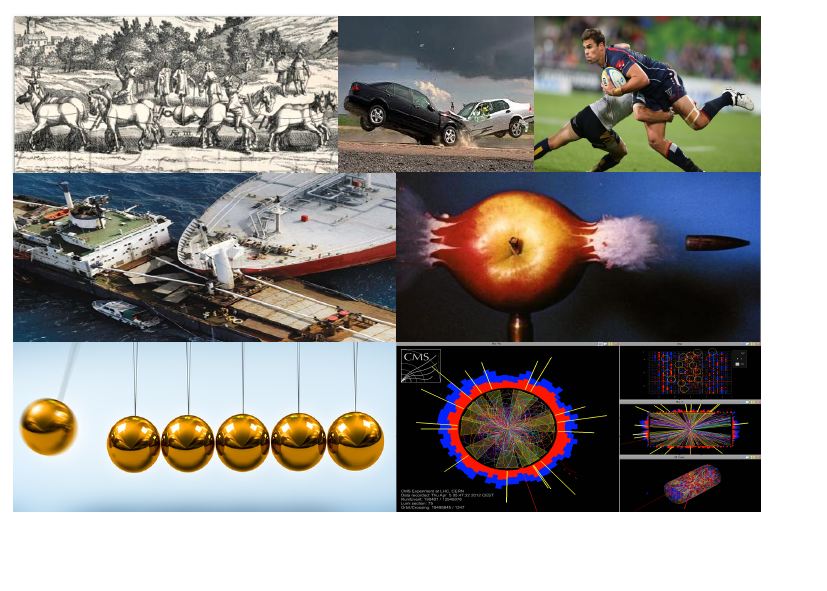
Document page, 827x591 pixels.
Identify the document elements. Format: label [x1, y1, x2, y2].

picture [10, 13, 761, 512]
